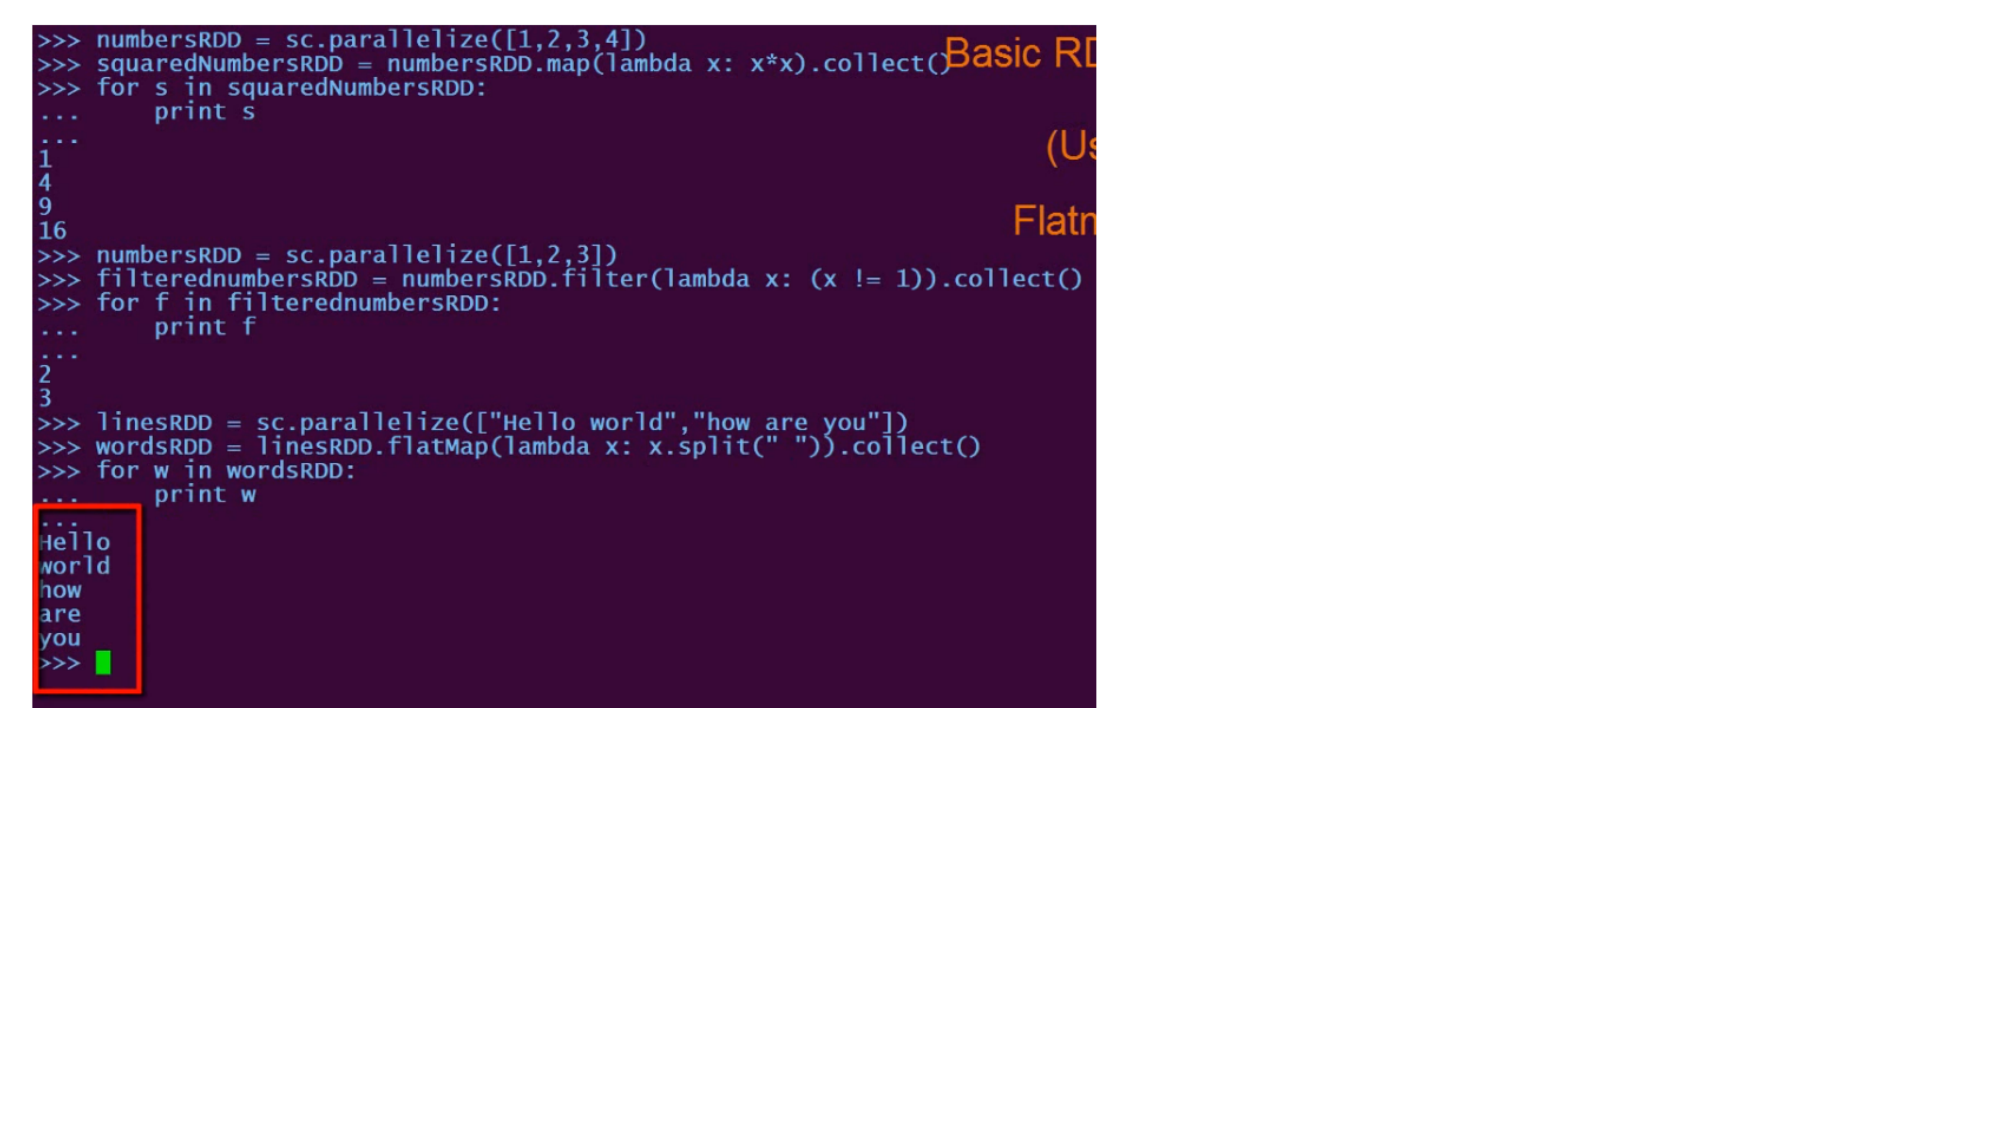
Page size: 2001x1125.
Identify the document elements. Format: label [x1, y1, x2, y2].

picture [30, 24, 1097, 708]
